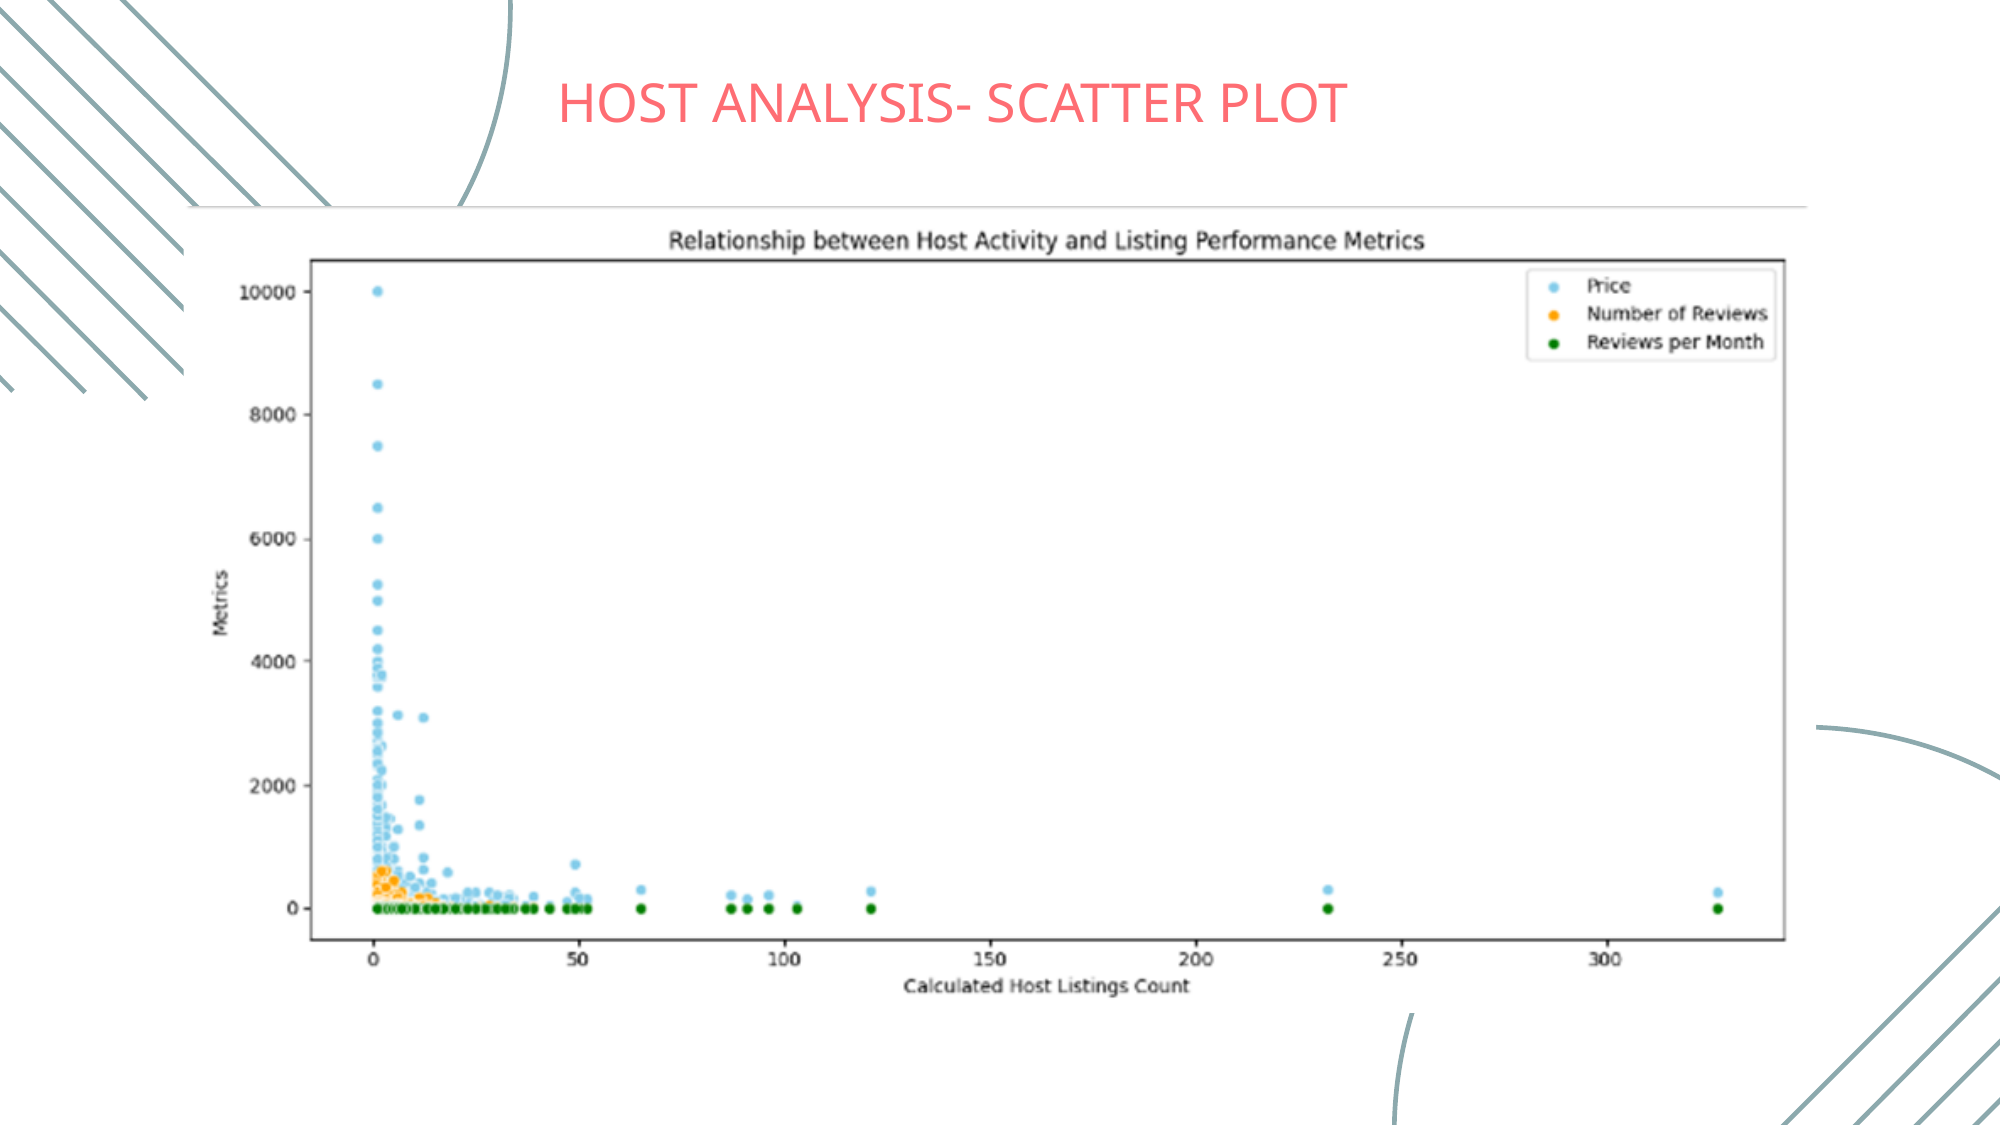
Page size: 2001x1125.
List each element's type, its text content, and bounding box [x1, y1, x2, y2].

text_box [183, 206, 1817, 1013]
text_box HOST ANALYSIS- SCATTER PLOT [557, 80, 1443, 134]
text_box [1245, 787, 2000, 1125]
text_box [0, 0, 661, 52]
